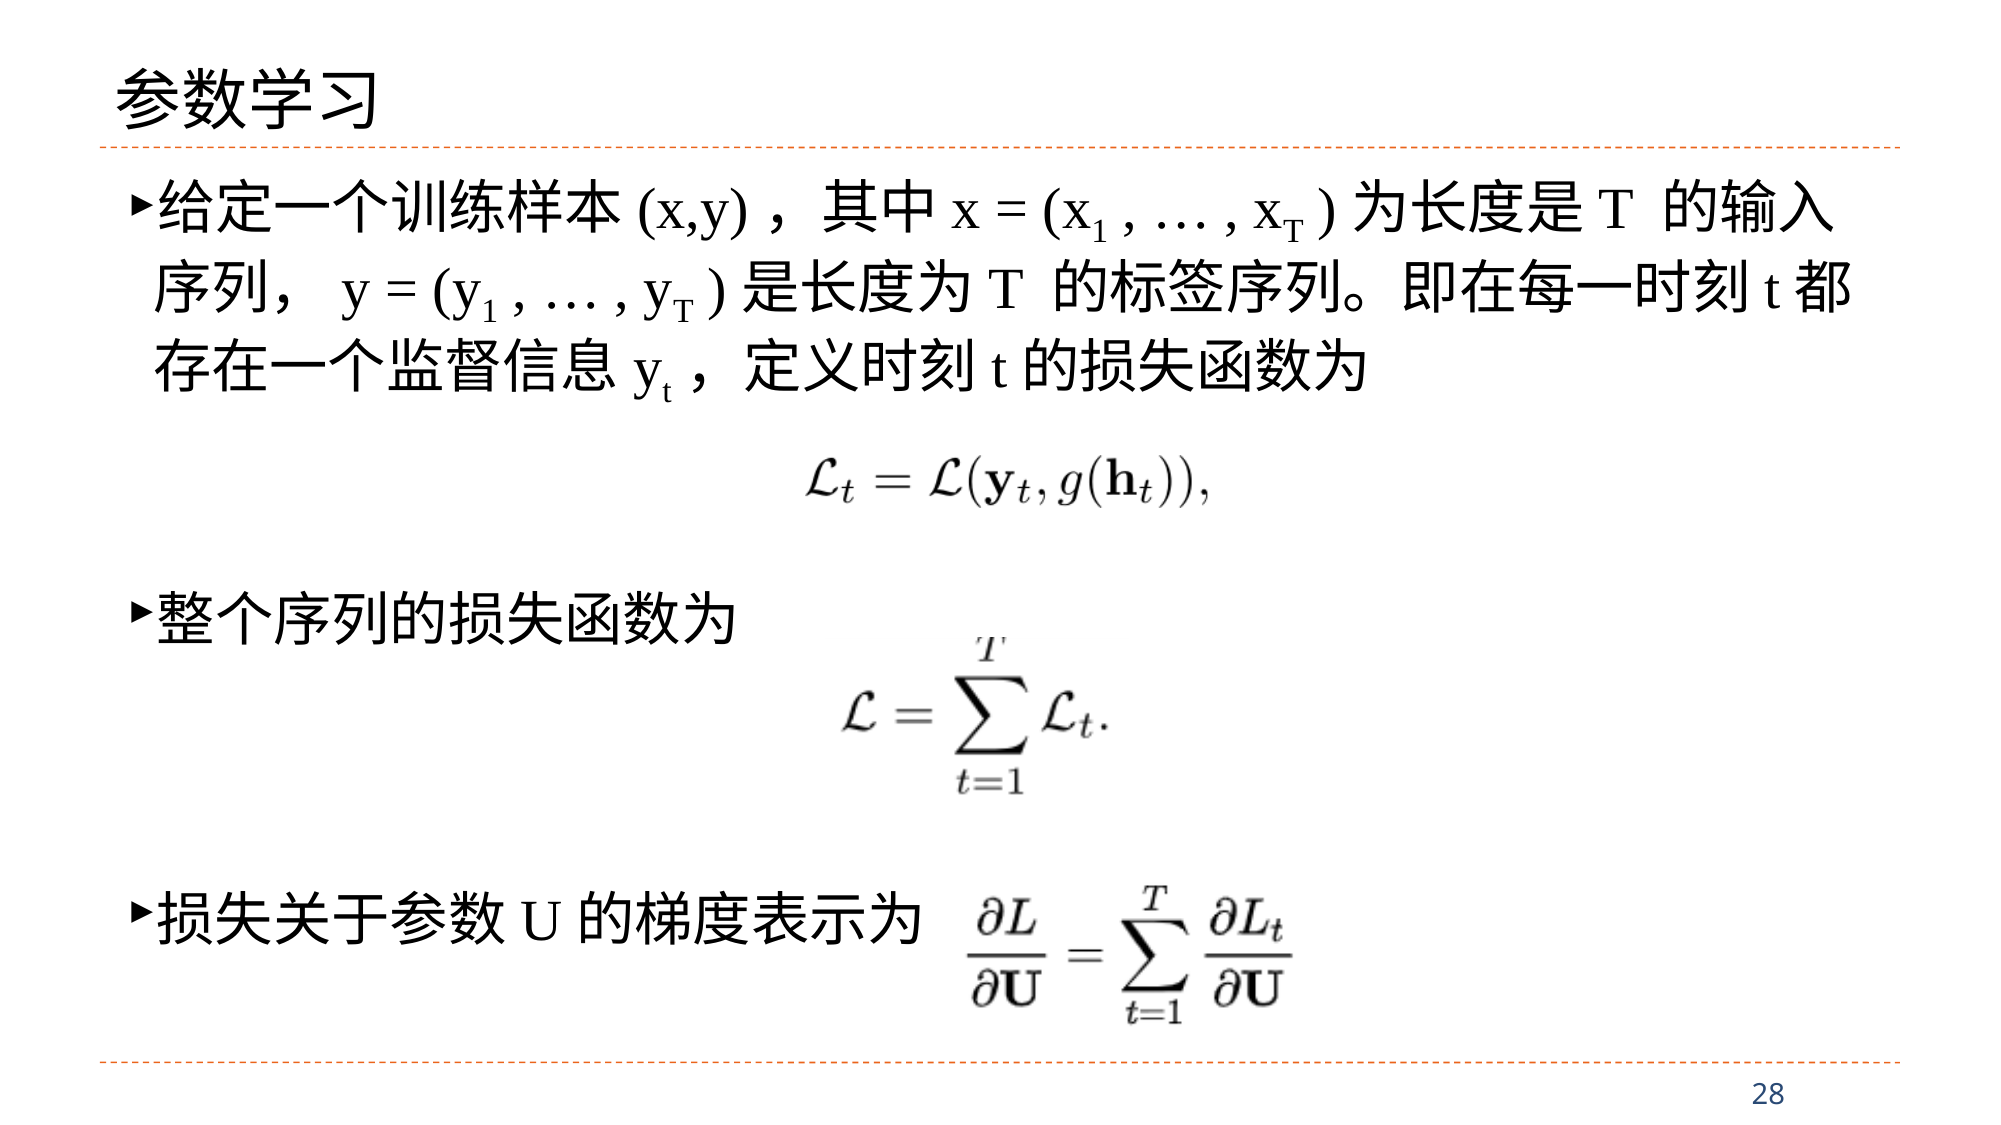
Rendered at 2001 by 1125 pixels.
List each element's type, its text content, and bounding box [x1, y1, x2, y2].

text_box 整个序列的损失函数为 [87, 574, 1888, 713]
list 给定一个训练样本(x,y)，其中x = (x1 , … , xT )为长度是T 的输入序列，y = (y1 , … , yT )是长度为T 的标签序列。即在每一时刻t都存在一个监督信息yt，定义时刻t的损失函数为 [87, 162, 1888, 438]
text_box 损失关于参数U的梯度表示为 [87, 875, 931, 975]
picture [937, 849, 1324, 1052]
picture [787, 437, 1235, 530]
picture [824, 637, 1130, 808]
title 参数学习 [99, 24, 1900, 146]
